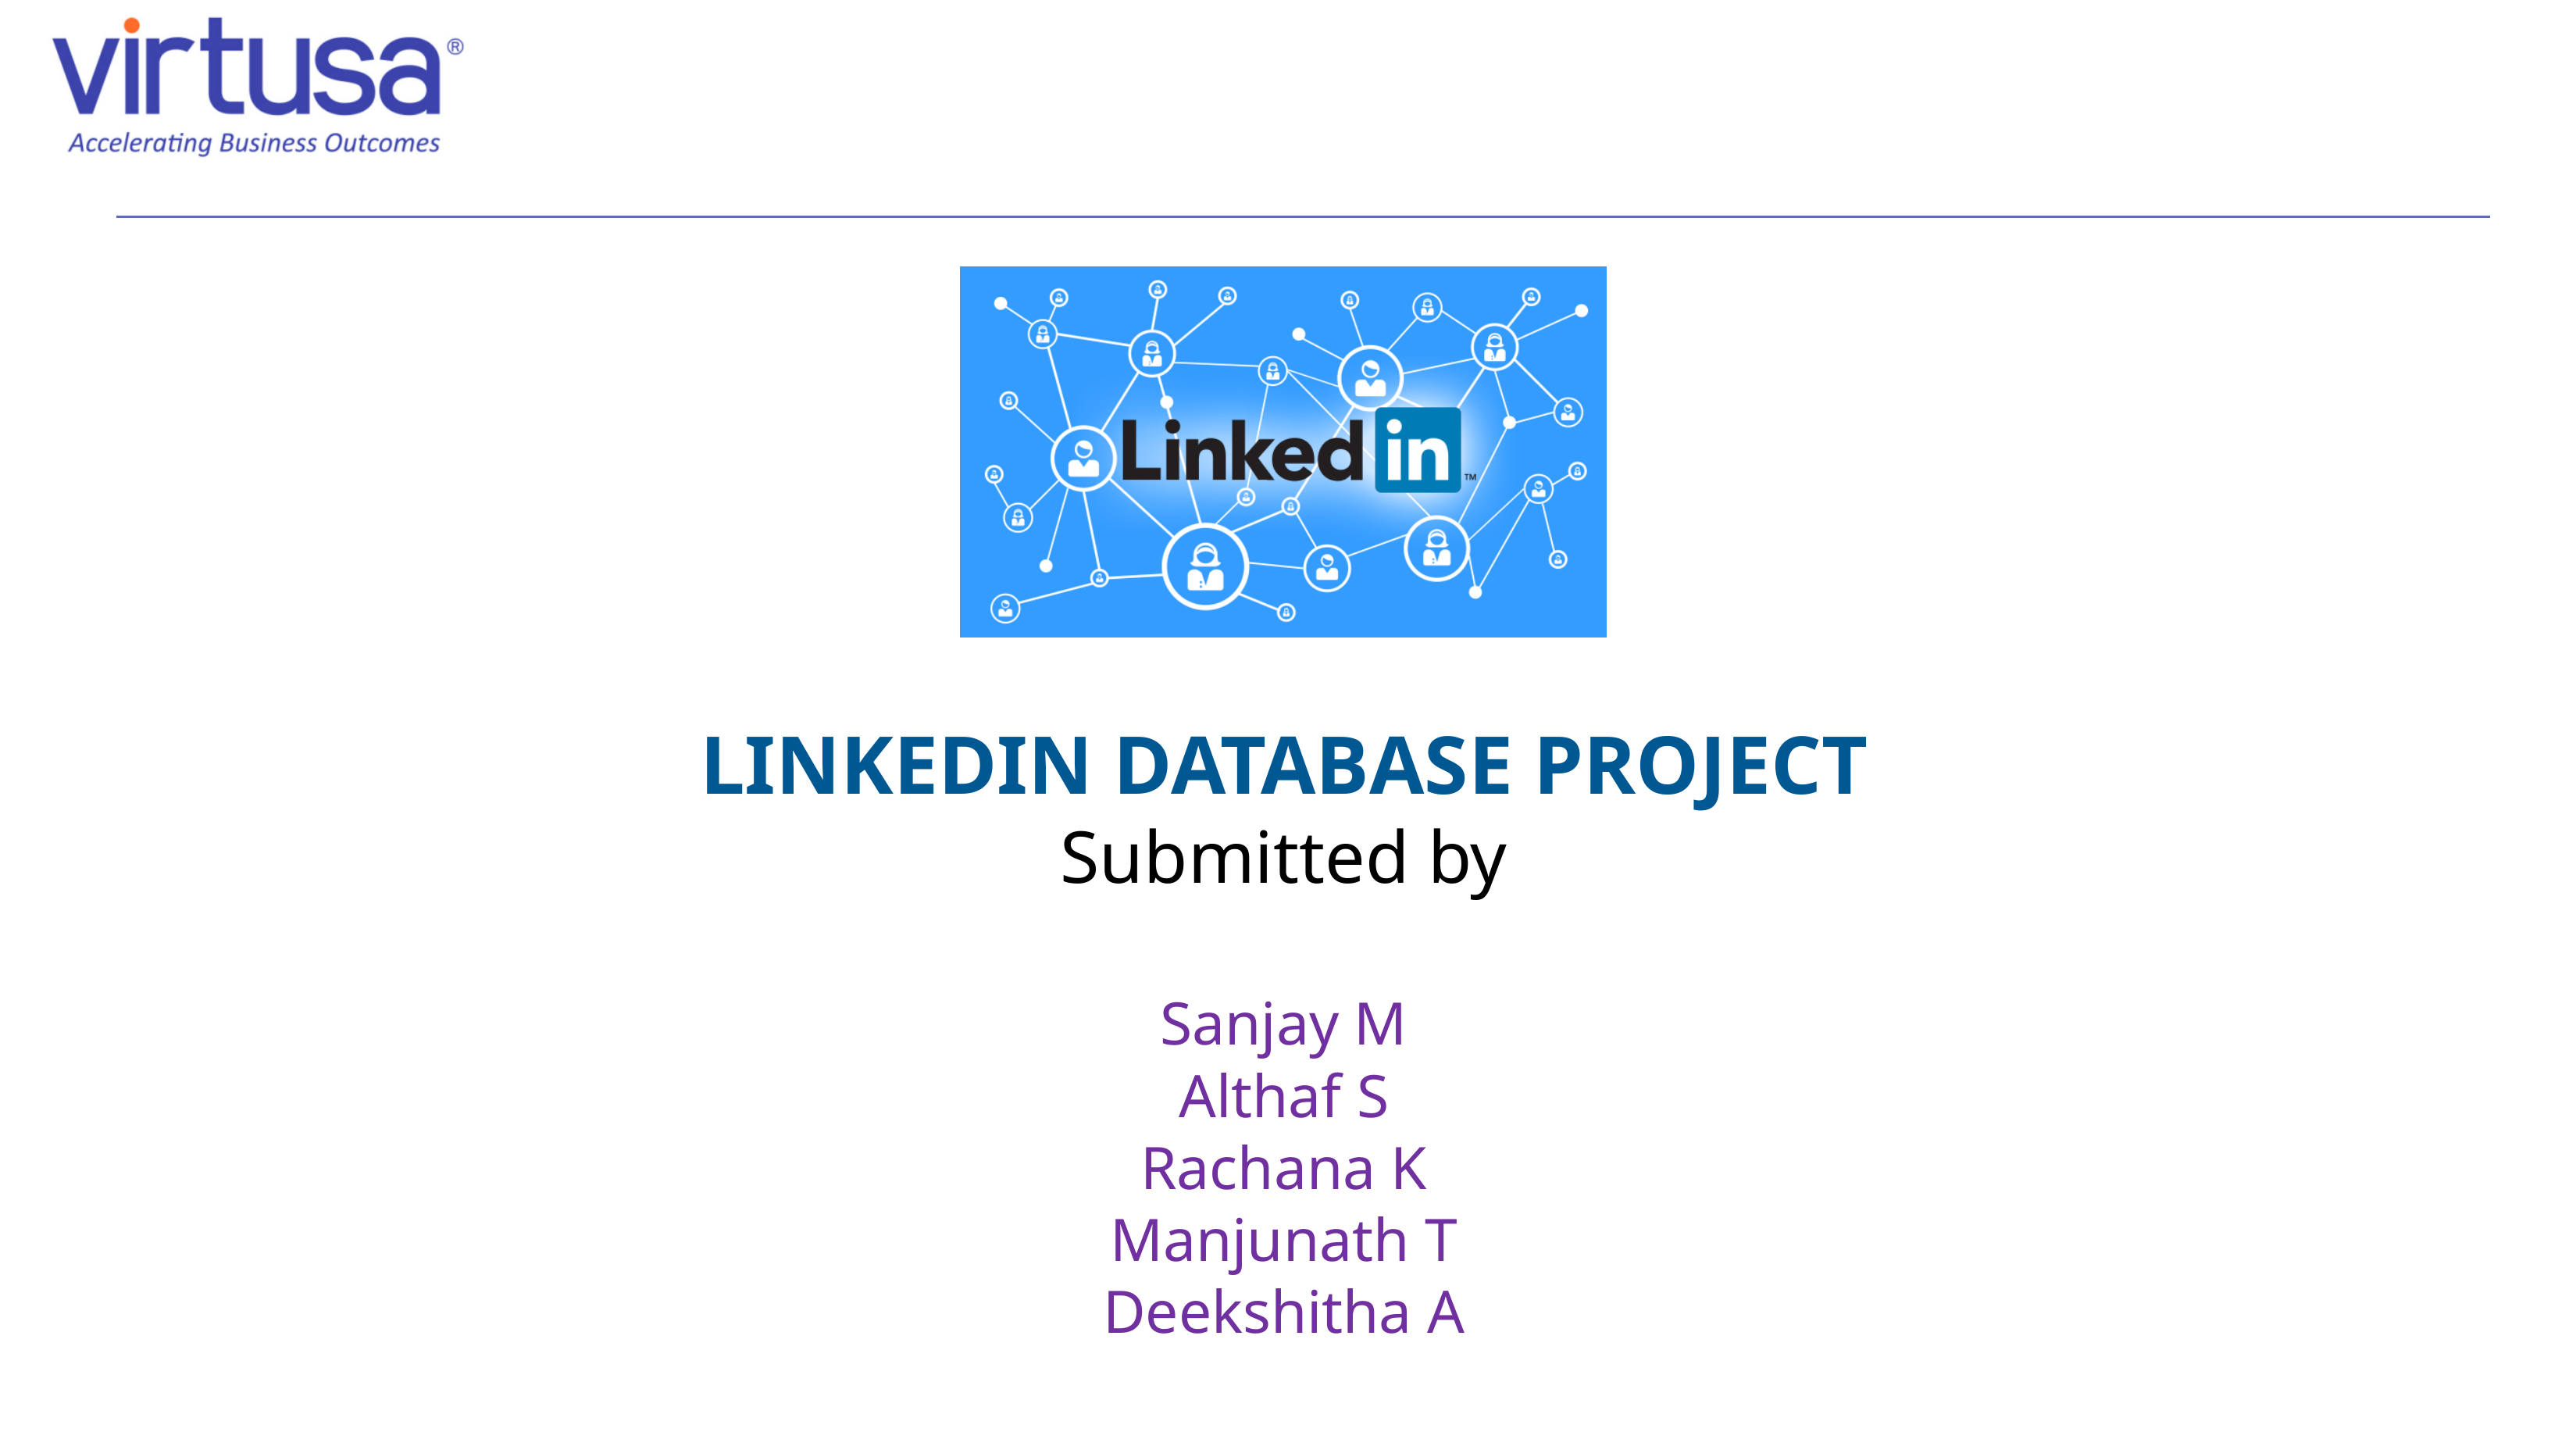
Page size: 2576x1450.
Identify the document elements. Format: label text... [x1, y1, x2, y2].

picture [28, 0, 478, 197]
picture [959, 266, 1607, 638]
text_box LINKEDIN DATABASE PROJECT Submitted by Sanjay M Althaf S Rachana K Manjunath T Deekshitha A [301, 712, 2264, 1442]
